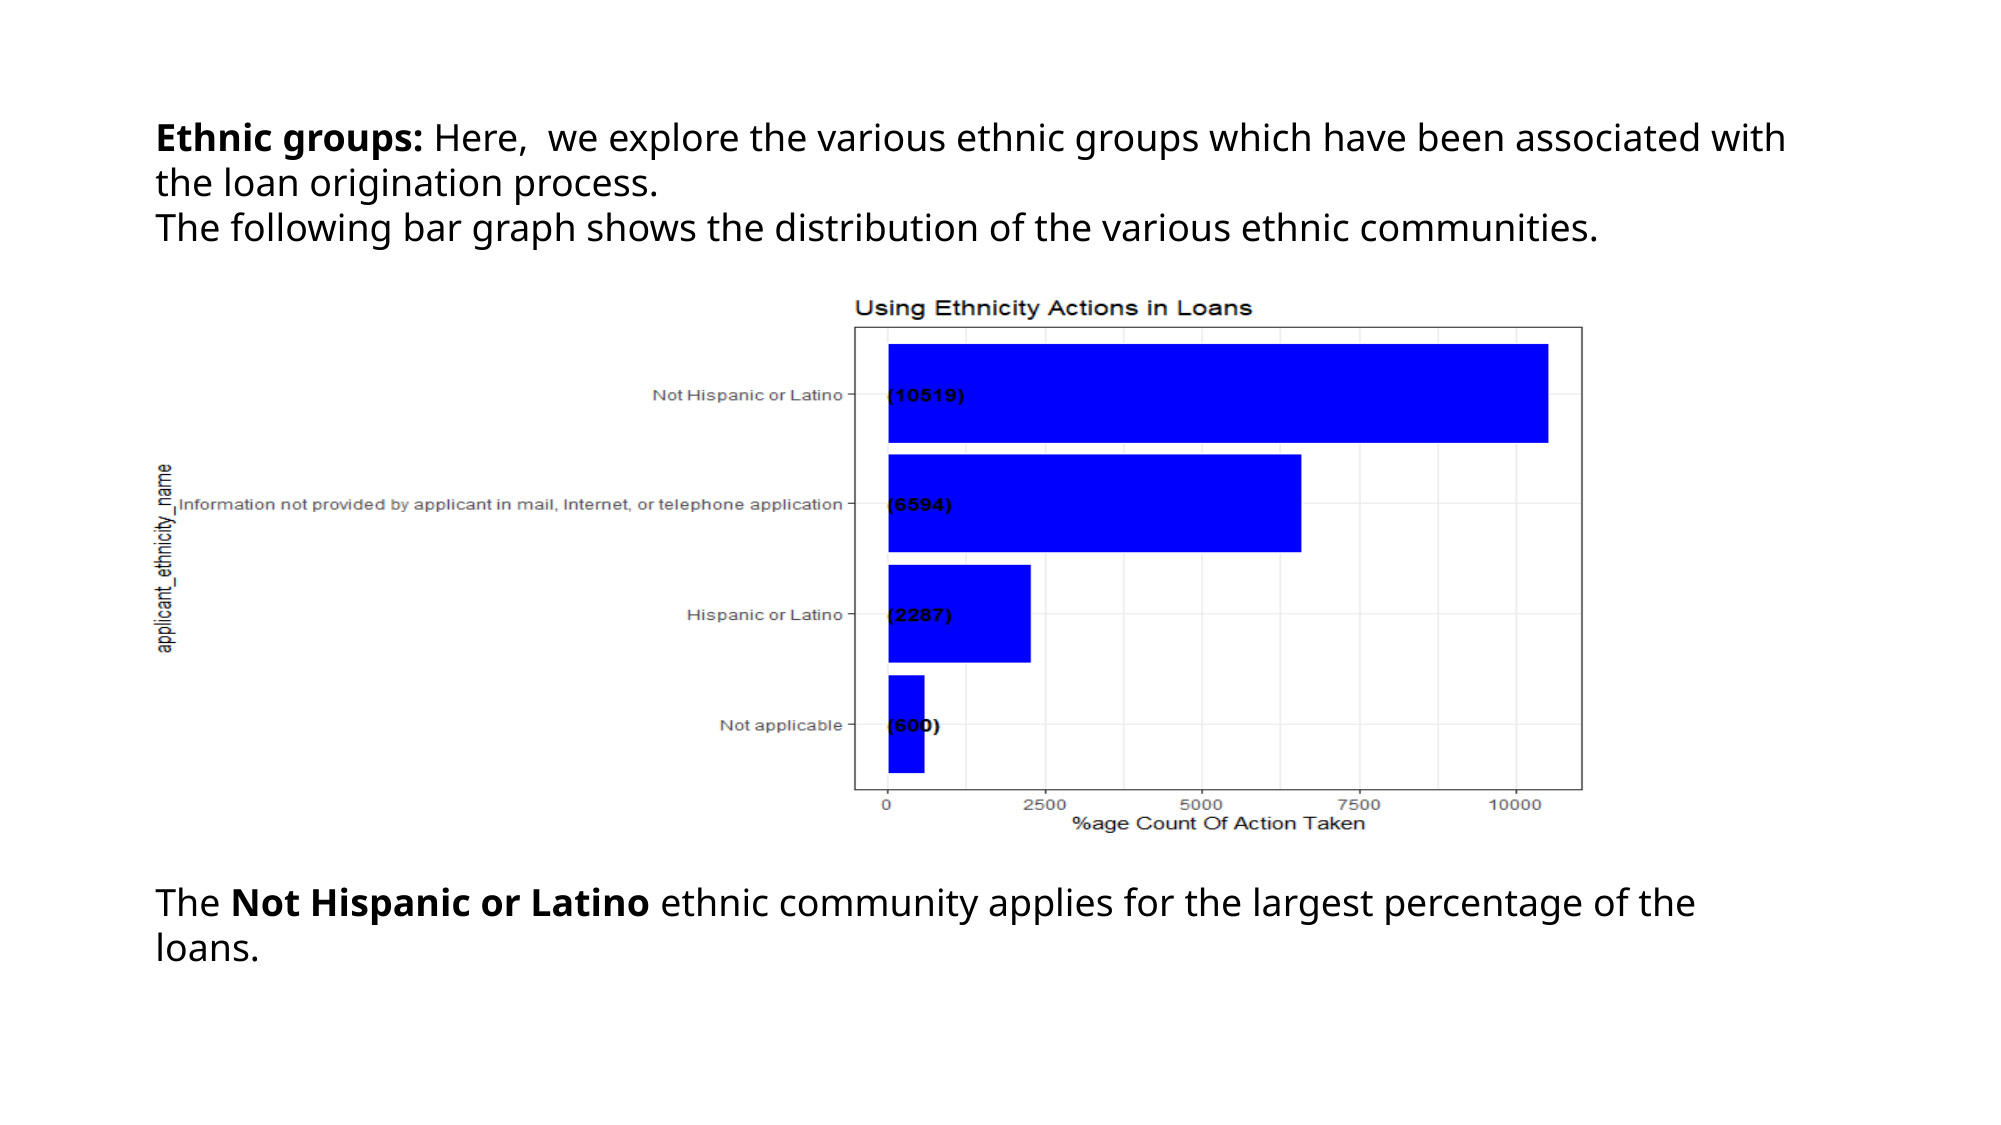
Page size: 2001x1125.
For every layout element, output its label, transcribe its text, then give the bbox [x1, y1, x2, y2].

text_box Ethnic groups: Here, we explore the various ethnic groups which have been associated with the loan origination process. The following bar graph shows the distribution of the various ethnic communities. The Not Hispanic or Latino ethnic community applies for the largest percentage of the loans. [140, 106, 1825, 1021]
picture [140, 290, 1594, 841]
